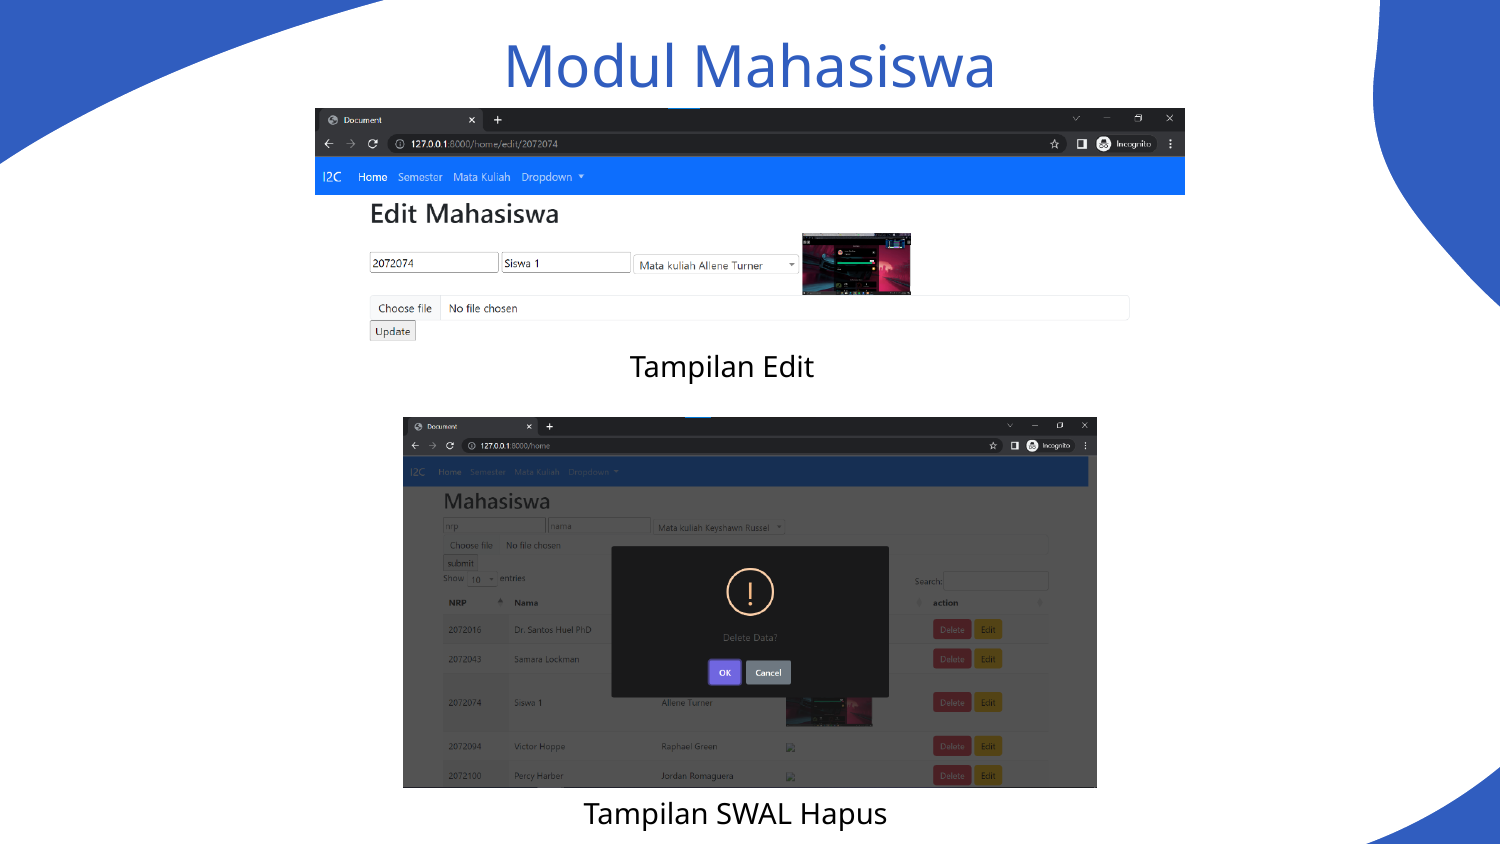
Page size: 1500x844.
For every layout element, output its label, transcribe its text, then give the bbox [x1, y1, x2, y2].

text_box Tampilan SWAL Hapus [568, 796, 932, 838]
picture [402, 417, 1098, 788]
text_box Tampilan Edit [614, 352, 842, 391]
picture [315, 107, 1185, 344]
title Modul Mahasiswa [51, 14, 1449, 109]
